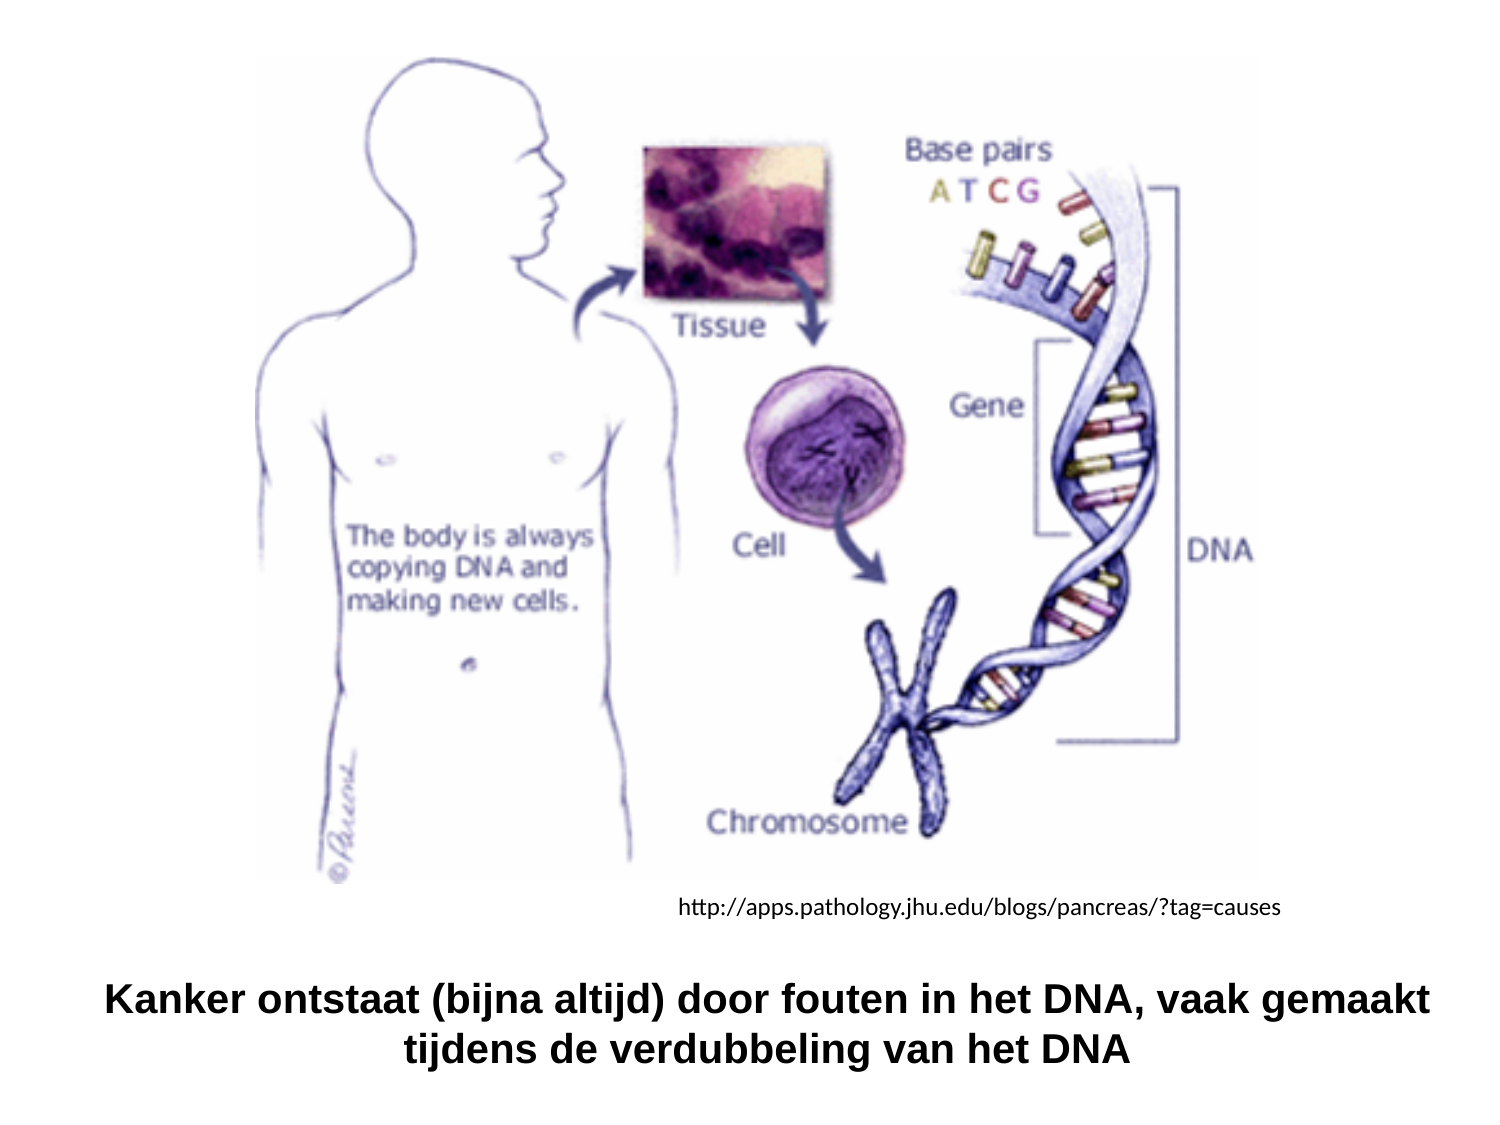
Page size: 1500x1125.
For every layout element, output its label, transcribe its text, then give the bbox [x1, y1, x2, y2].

text_box http://apps.pathology.jhu.edu/blogs/pancreas/?tag=causes [663, 883, 1414, 929]
text_box Kanker ontstaat (bijna altijd) door fouten in het DNA, vaak gemaakt tijdens de verdubbeling van het DNA [88, 964, 1447, 1079]
picture [254, 55, 1261, 884]
